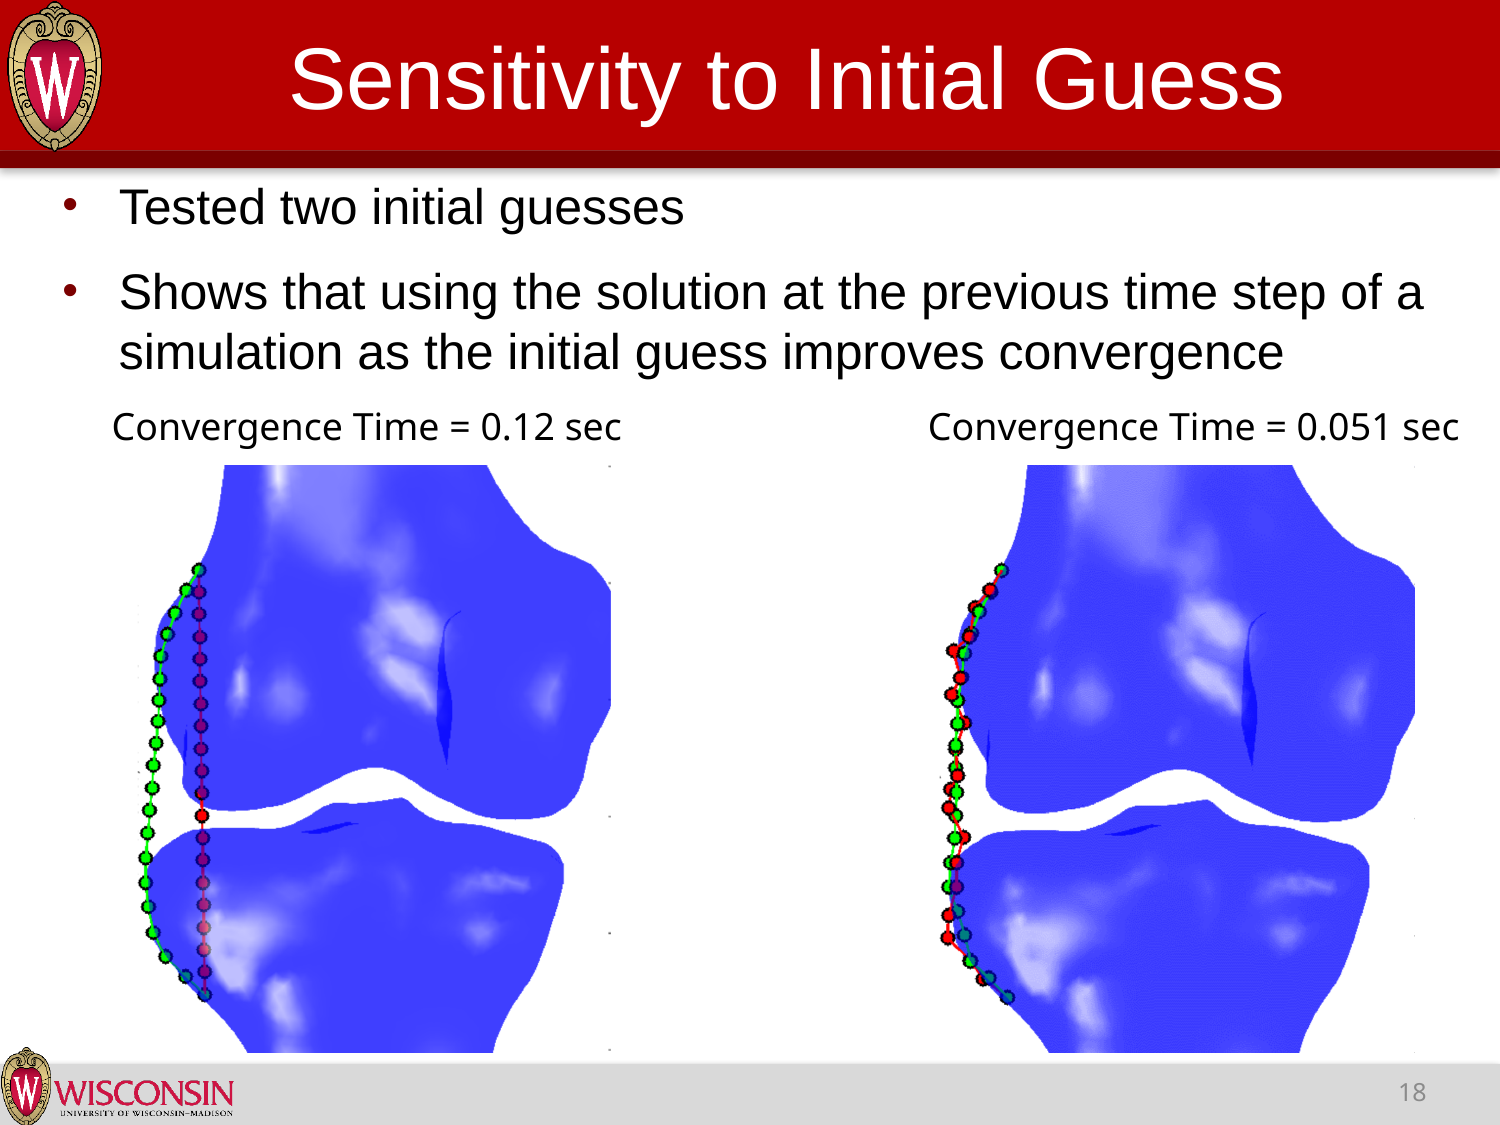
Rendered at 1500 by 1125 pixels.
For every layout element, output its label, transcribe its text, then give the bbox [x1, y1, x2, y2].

list Tested two initial guesses Shows that using the solution at the previous time step of a simulation as the initial guess improves convergence [62, 174, 1430, 865]
picture [1, 465, 669, 1125]
picture [7, 1, 102, 152]
title Sensitivity to Initial Guess [145, 21, 1430, 148]
text_box Convergence Time = 0.12 sec [96, 395, 647, 456]
slide_number 18 [1091, 1063, 1442, 1124]
picture [883, 465, 1472, 1053]
text_box Convergence Time = 0.051 sec [913, 395, 1485, 456]
